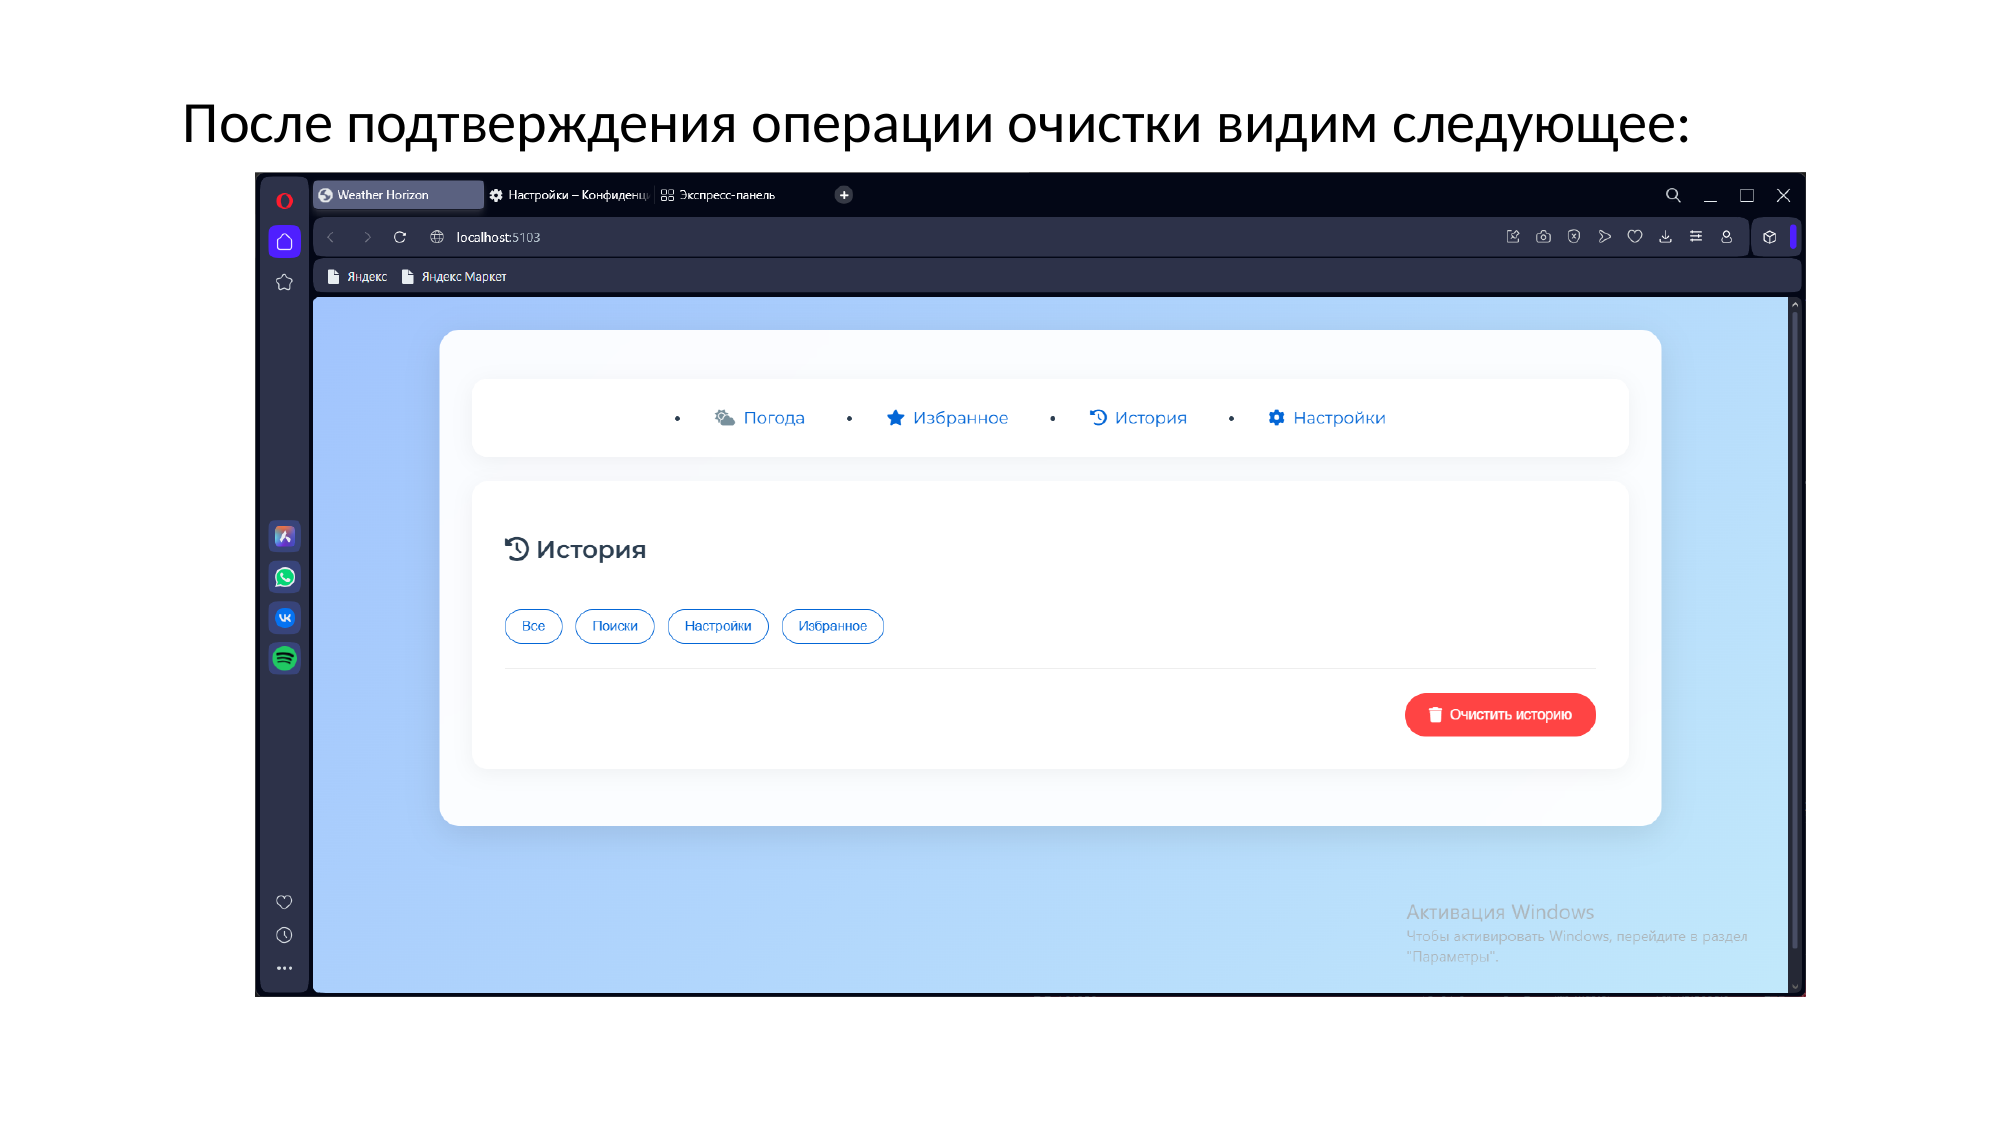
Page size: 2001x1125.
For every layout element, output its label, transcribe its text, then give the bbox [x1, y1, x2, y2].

list После подтверждения операции очистки видим следующее: [167, 84, 1893, 799]
picture [255, 172, 1806, 997]
